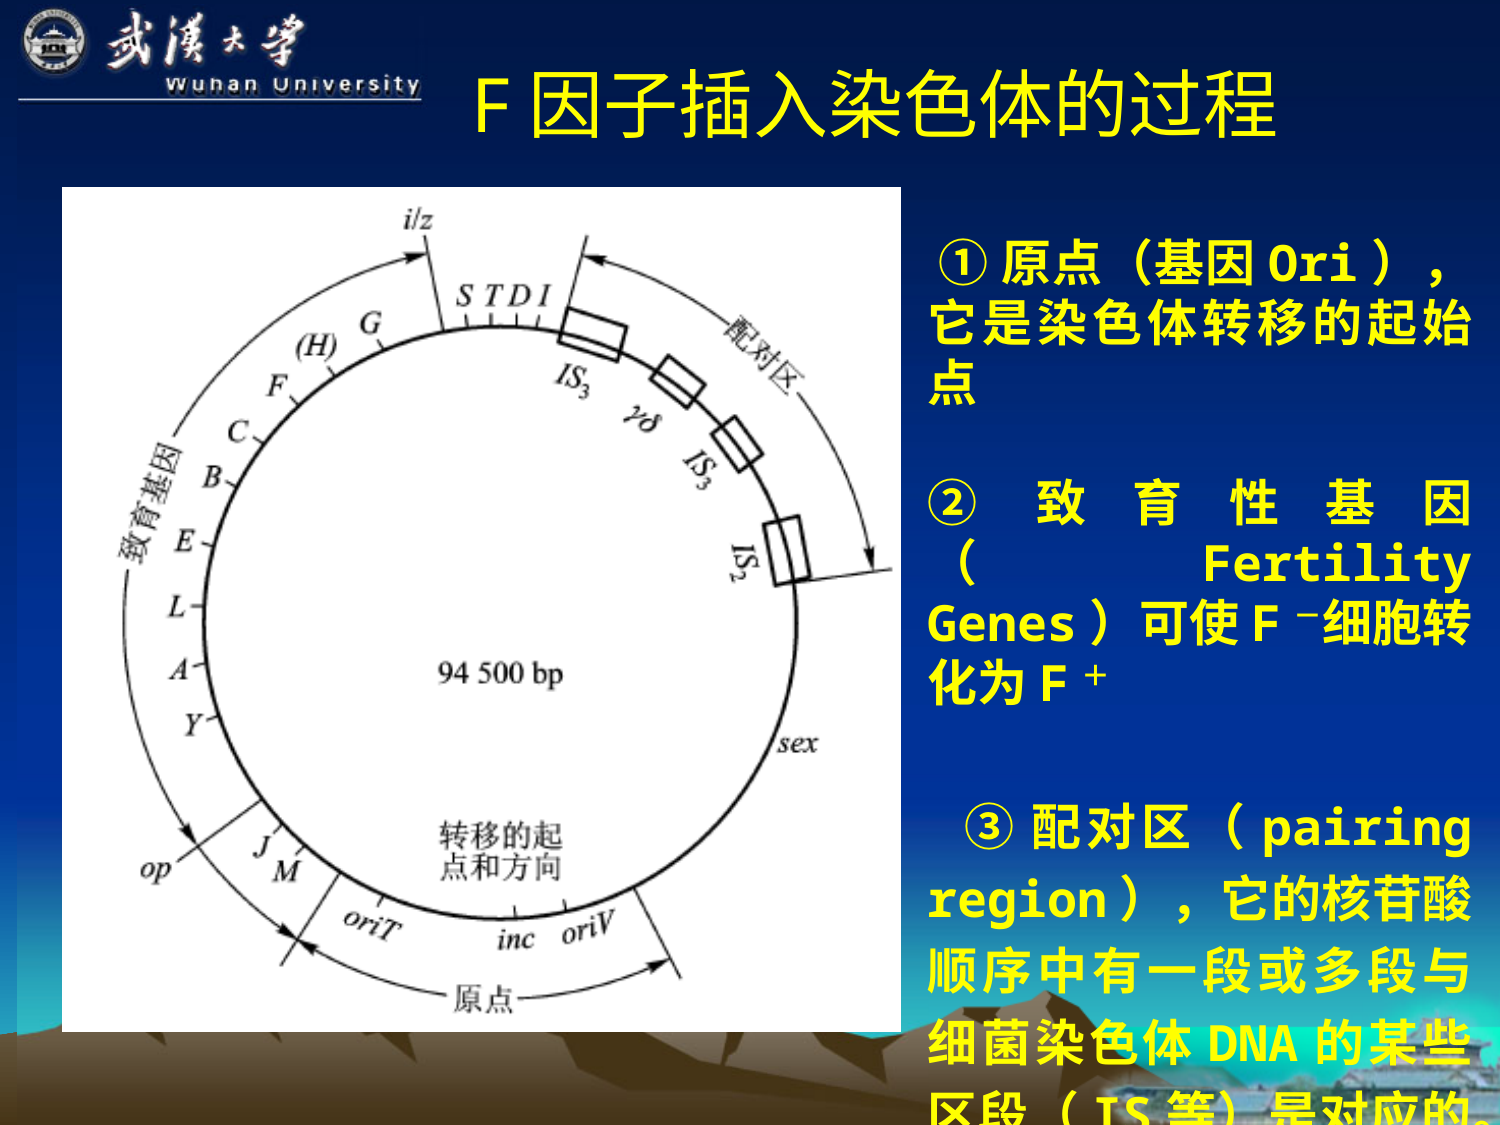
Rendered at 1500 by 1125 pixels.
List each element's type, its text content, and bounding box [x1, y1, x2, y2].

text_box ①原点（基因Ori），它是染色体转移的起始点 ②致育性基因（Fertility Genes）可使F－细胞转化为F＋ ③配对区（pairing region），它的核苷酸顺序中有一段或多段与细菌染色体DNA的某些区段（IS等）是对应的。 [912, 179, 1488, 1125]
text_box F因子插入染色体的过程 [450, 49, 1300, 155]
picture [17, 4, 1500, 1125]
